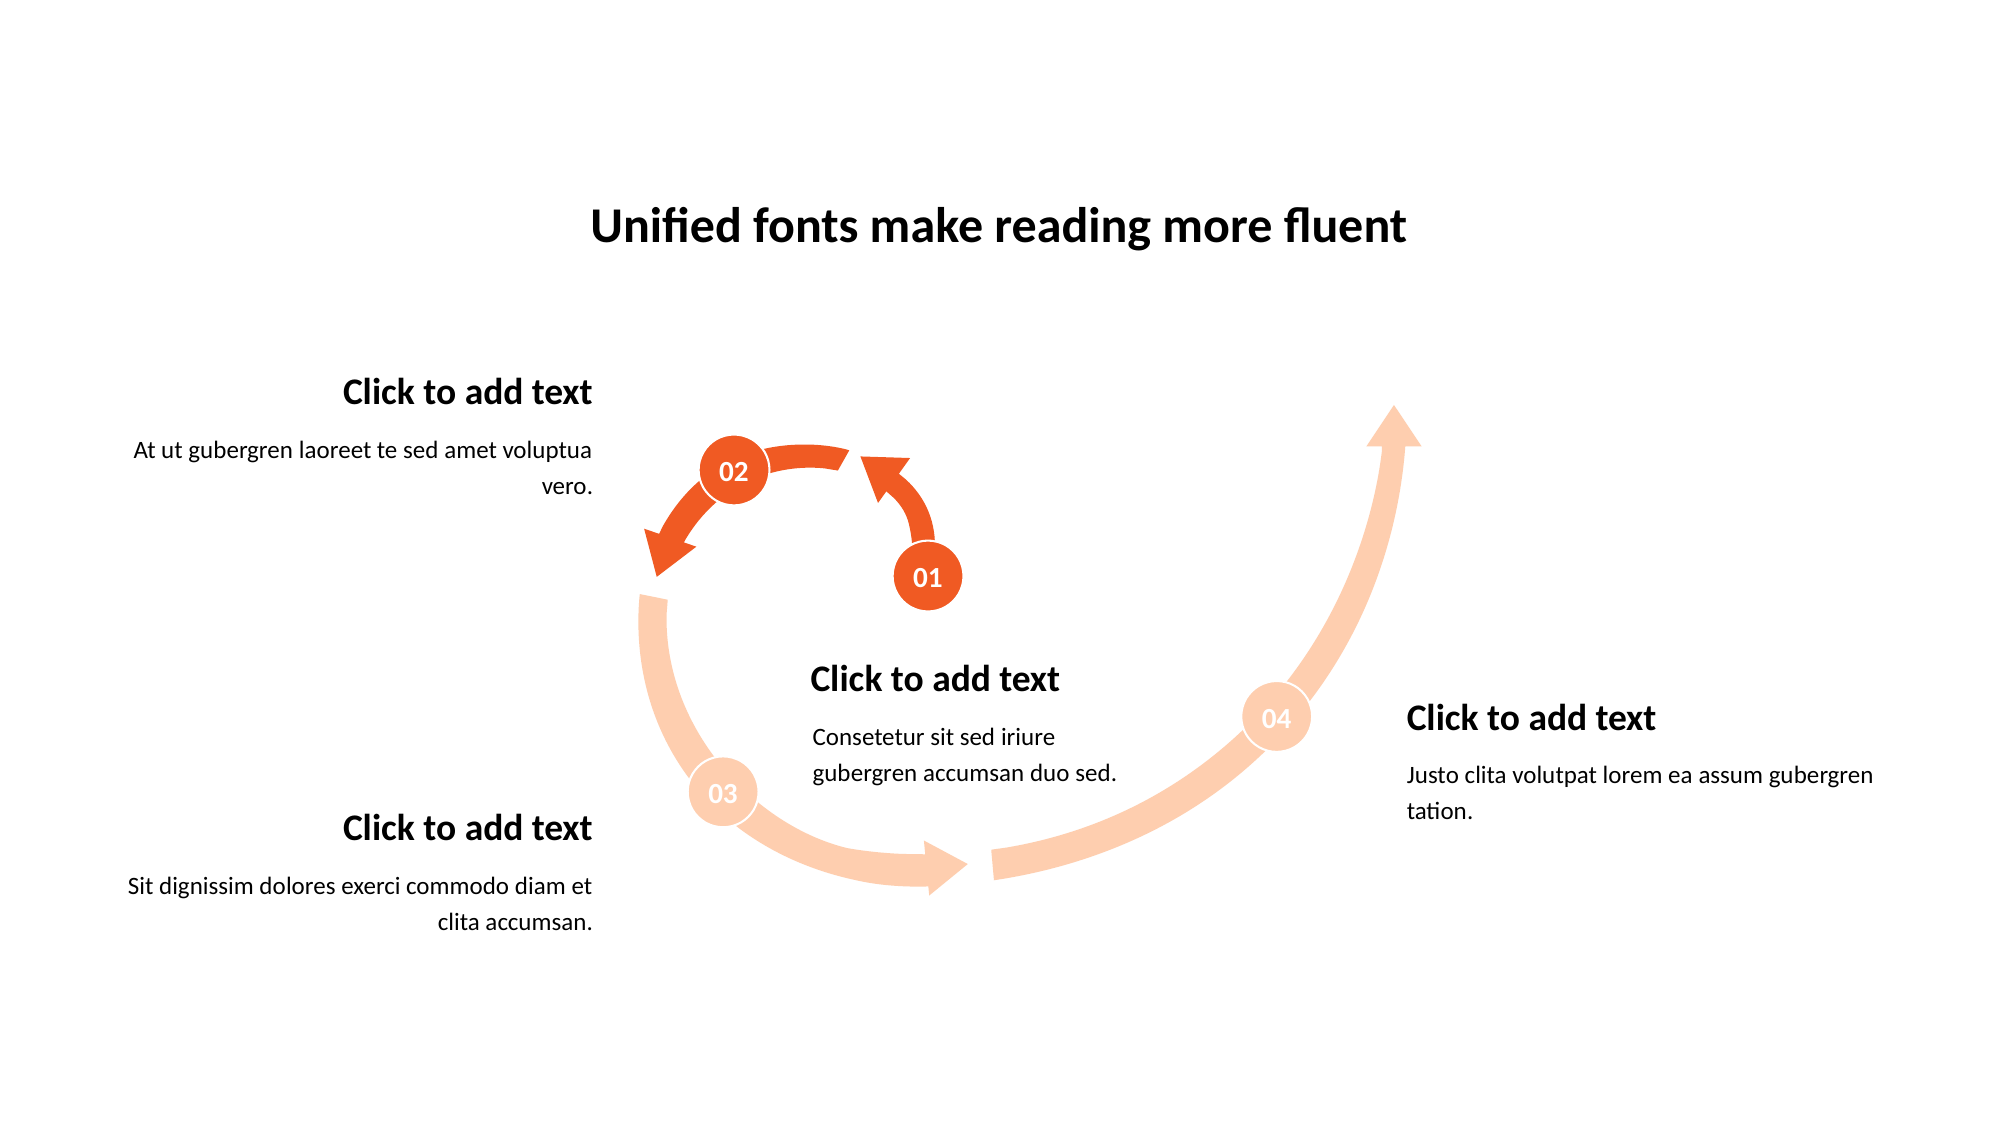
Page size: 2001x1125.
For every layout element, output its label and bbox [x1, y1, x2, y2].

text_box [108, 185, 1892, 963]
